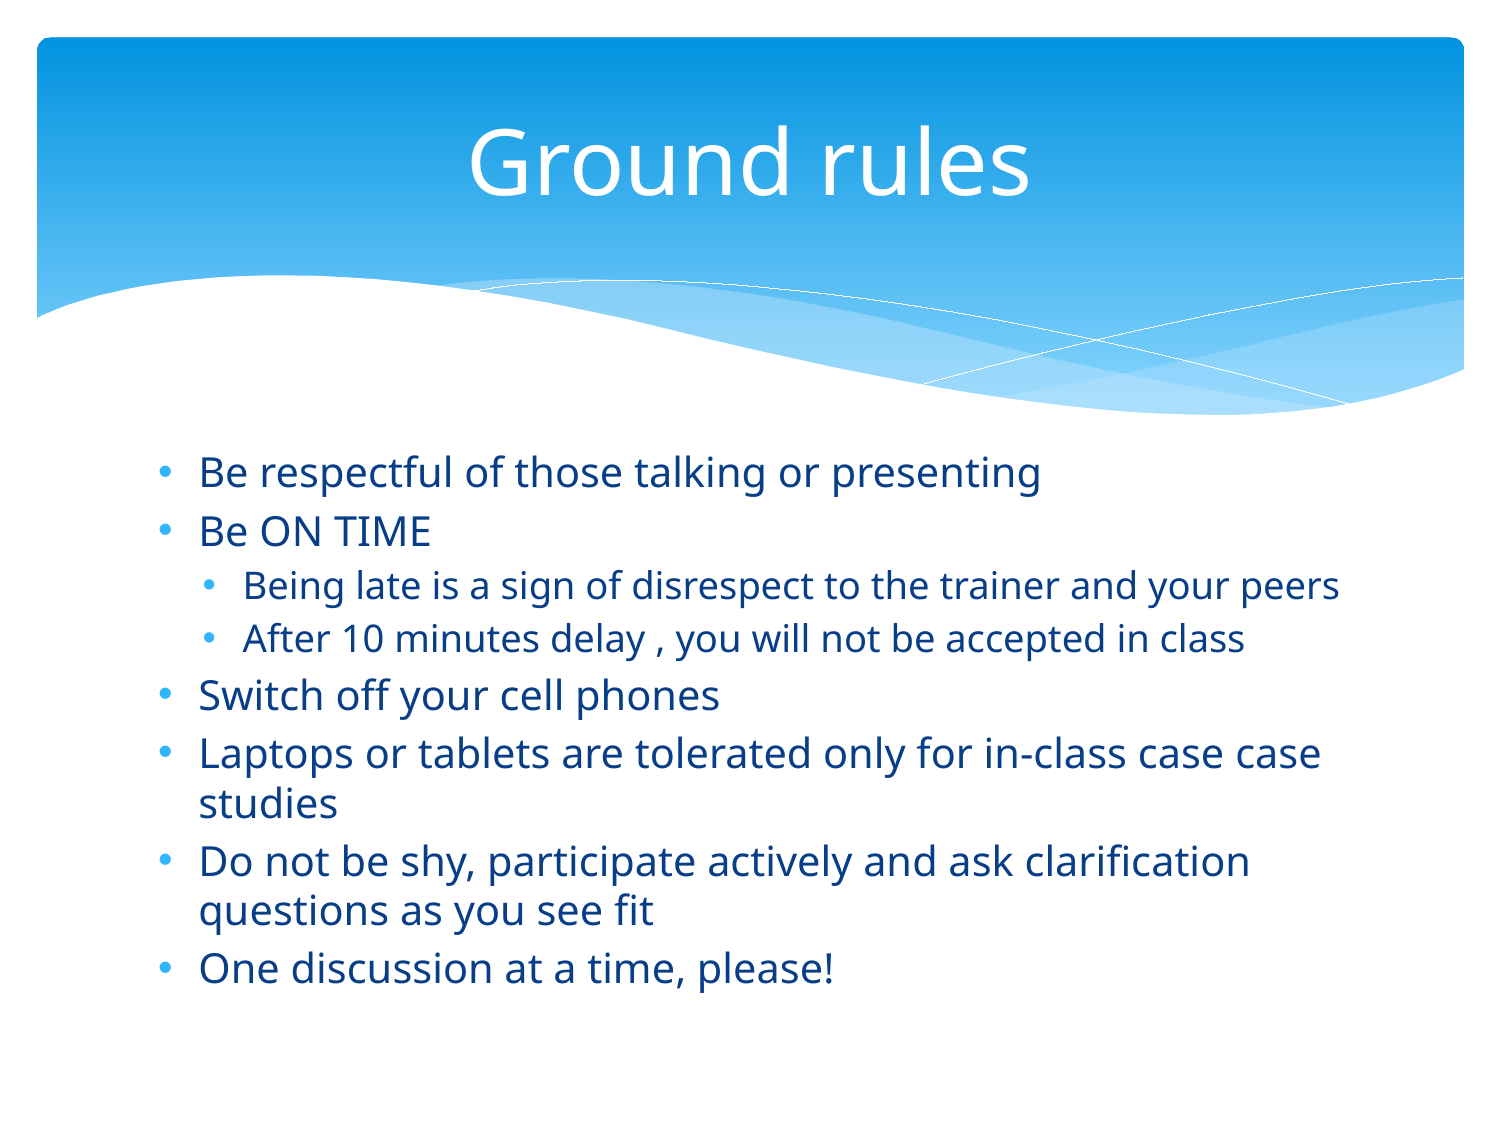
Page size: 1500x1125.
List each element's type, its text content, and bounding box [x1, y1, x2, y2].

title Ground rules [75, 55, 1425, 261]
list Be respectful of those talking or presenting Be ON TIME Being late is a sign of disrespect to the trainer and your peers After 10 minutes delay , you will not be accepted in class Switch off your cell phones Laptops or tablets are tolerated only for in-class case case studies Do not be shy, participate actively and ask clarification questions as you see fit One discussion at a time, please! [143, 438, 1359, 1040]
